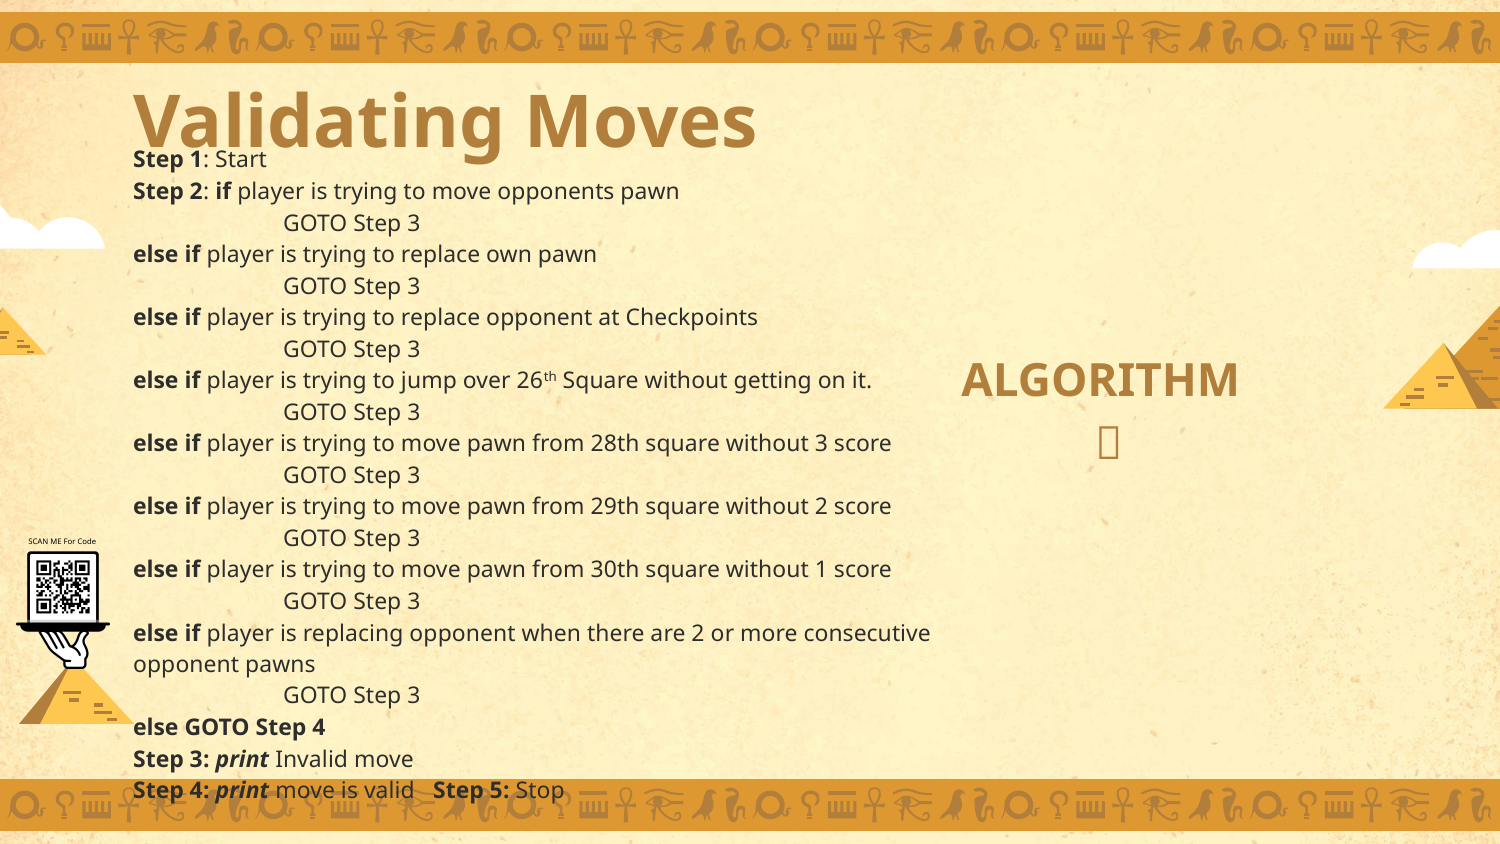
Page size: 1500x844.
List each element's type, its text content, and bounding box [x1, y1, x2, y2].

picture [0, 831, 1500, 844]
picture [0, 63, 118, 779]
picture [0, 0, 1500, 12]
picture [1045, 63, 1500, 779]
subtitle Step 1: Start Step 2: if player is trying to move opponents pawn GOTO Step 3 else if player is trying to replace own pawn GOTO Step 3 else if player is trying to replace opponent at Checkpoints GOTO Step 3 else if player is trying to jump over 26th Square without getting on it. GOTO Step 3 else if player is trying to move pawn from 28th square without 3 score GOTO Step 3 else if player is trying to move pawn from 29th square without 2 score GOTO Step 3 else if player is trying to move pawn from 30th square without 1 score GOTO Step 3 else if player is replacing opponent when there are 2 or more consecutive opponent pawns GOTO Step 3 else GOTO Step 4 Step 3: print Invalid move Step 4: print move is valid Step 5: Stop [118, 125, 1045, 820]
title Validating Moves [118, 59, 1382, 154]
subtitle ALGORITHM  [946, 421, 1271, 484]
